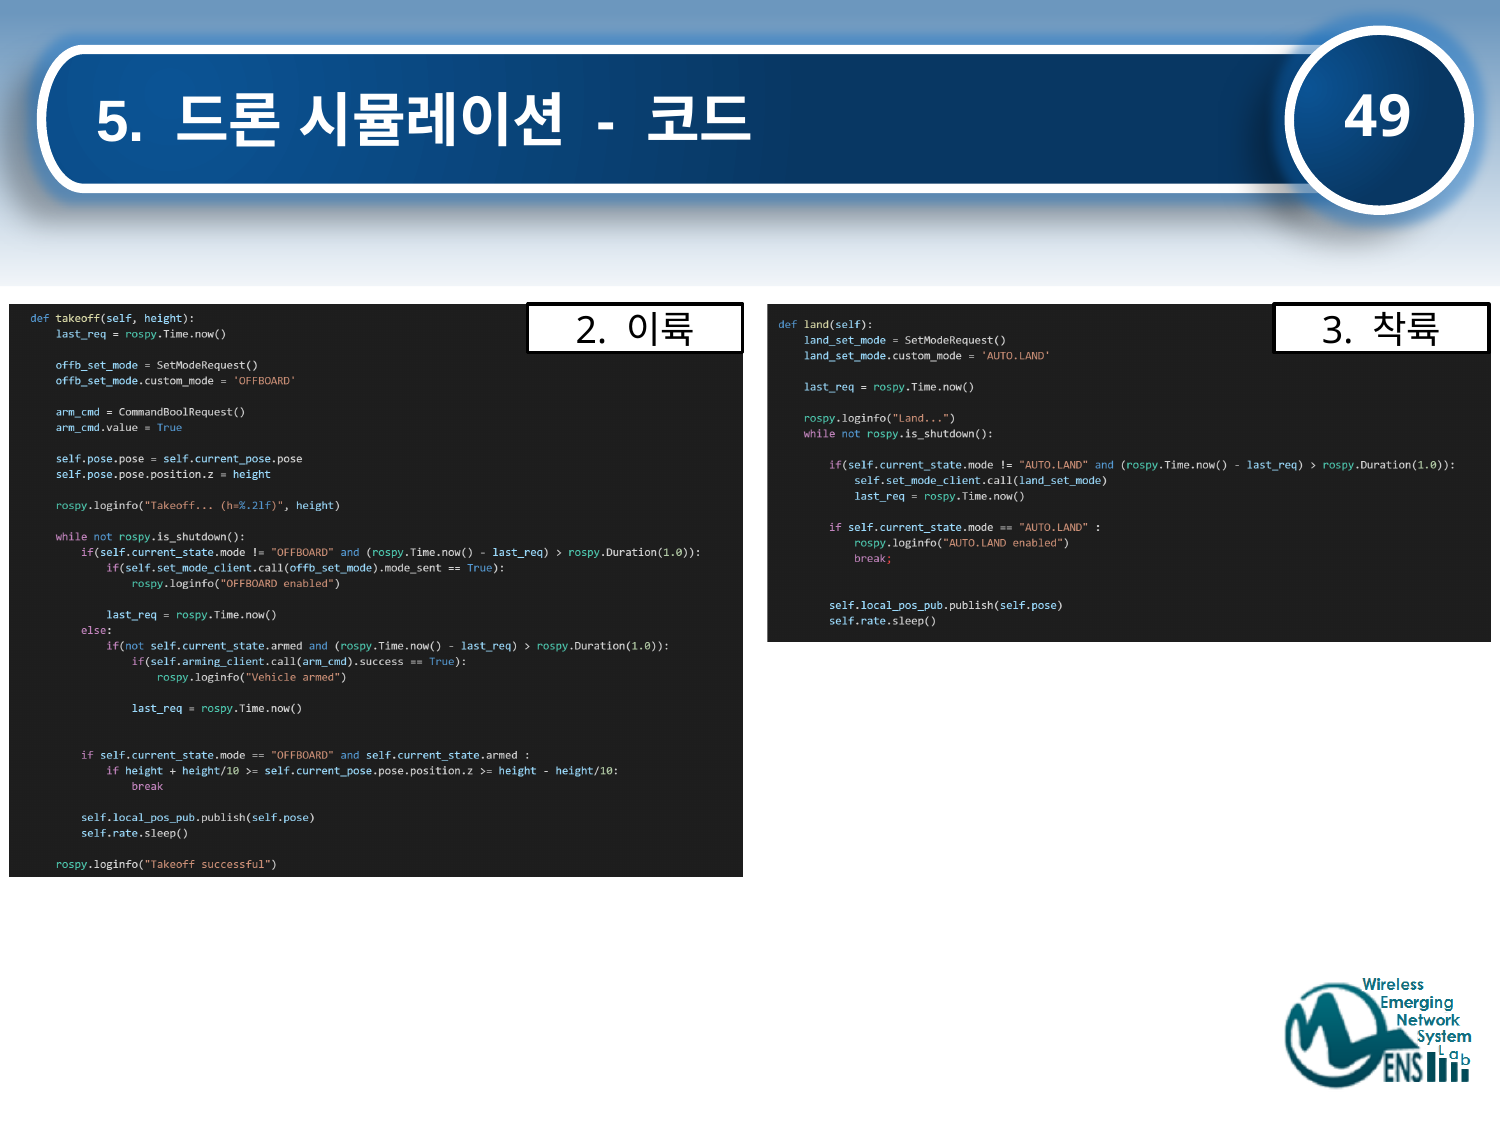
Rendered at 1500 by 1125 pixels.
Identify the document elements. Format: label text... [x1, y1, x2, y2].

picture [8, 303, 744, 877]
title 5. 드론 시뮬레이션 - 코드 [81, 54, 1249, 182]
slide_number 49 [1297, 30, 1460, 205]
picture [767, 303, 1492, 642]
picture [1280, 970, 1478, 1092]
